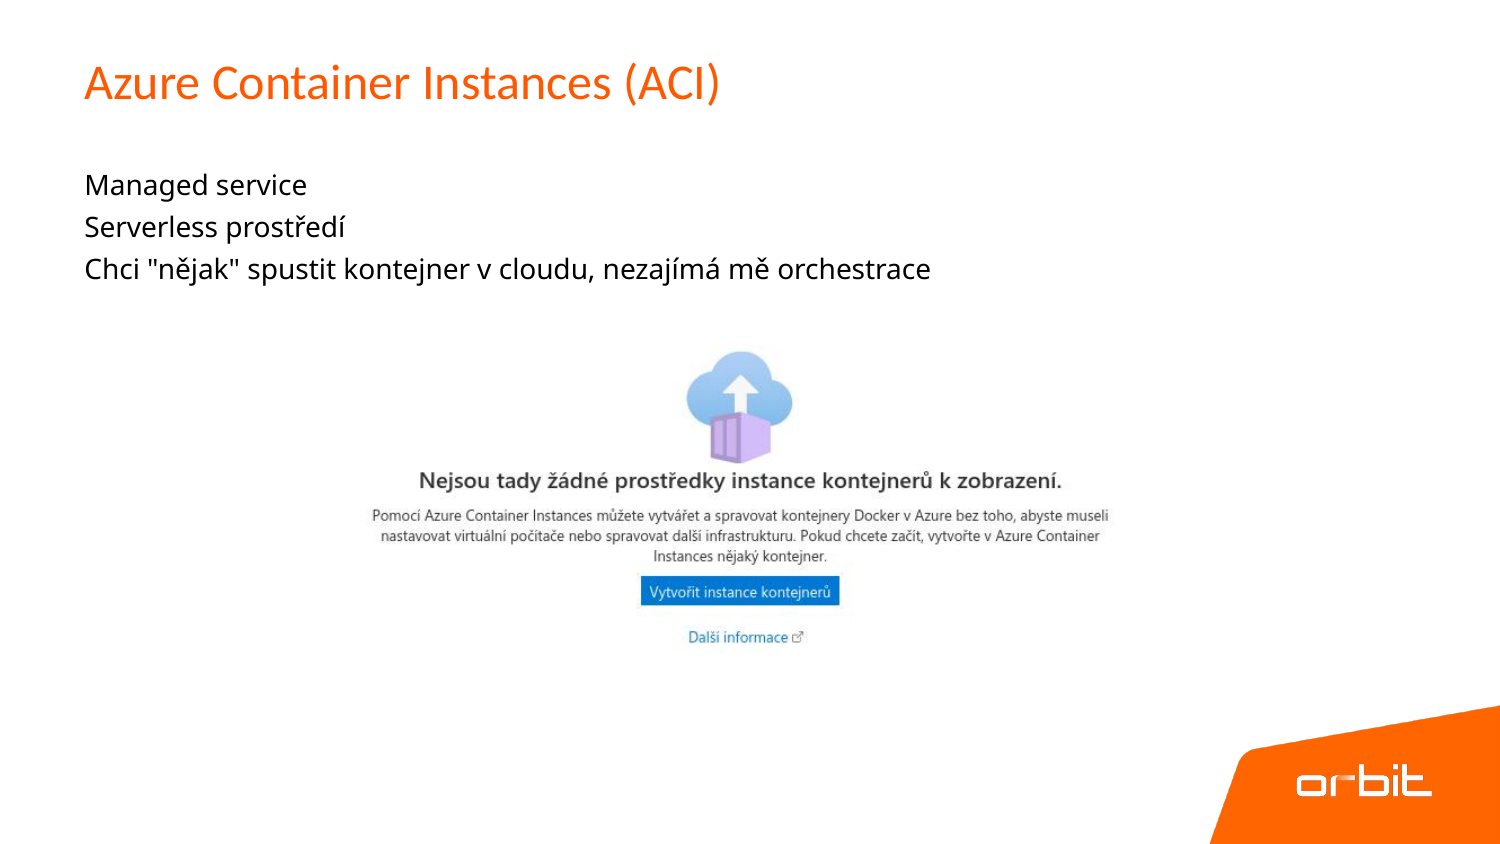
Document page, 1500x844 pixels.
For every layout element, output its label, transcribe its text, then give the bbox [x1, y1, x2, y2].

picture [1209, 705, 1500, 844]
picture [348, 292, 1136, 664]
title Azure Container Instances (ACI) [69, 48, 1416, 131]
list Managed service Serverless prostředí Chci "nějak" spustit kontejner v cloudu, nezajímá mě orchestrace [69, 164, 1416, 720]
